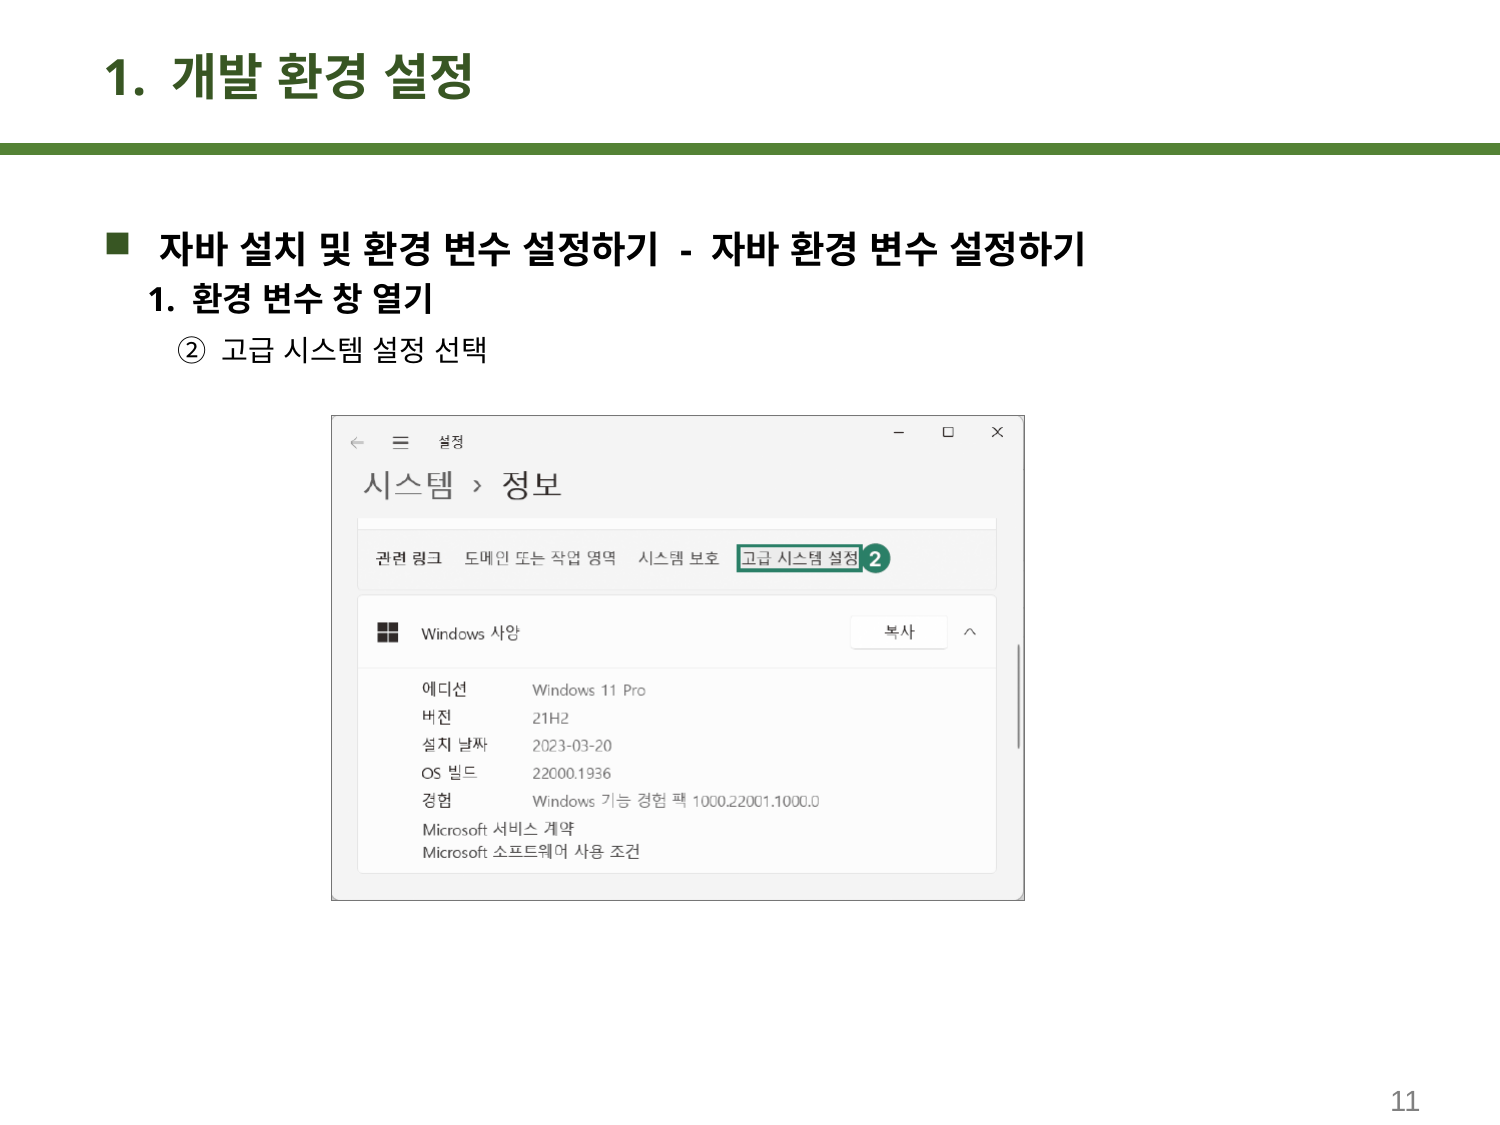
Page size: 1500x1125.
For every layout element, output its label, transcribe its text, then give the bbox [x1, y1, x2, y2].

list 자바 설치 및 환경 변수 설정하기 - 자바 환경 변수 설정하기 1. 환경 변수 창 열기 ② 고급 시스템 설정 선택 [88, 196, 1436, 1083]
picture [321, 403, 1036, 914]
title 1. 개발 환경 설정 [88, 30, 1211, 121]
